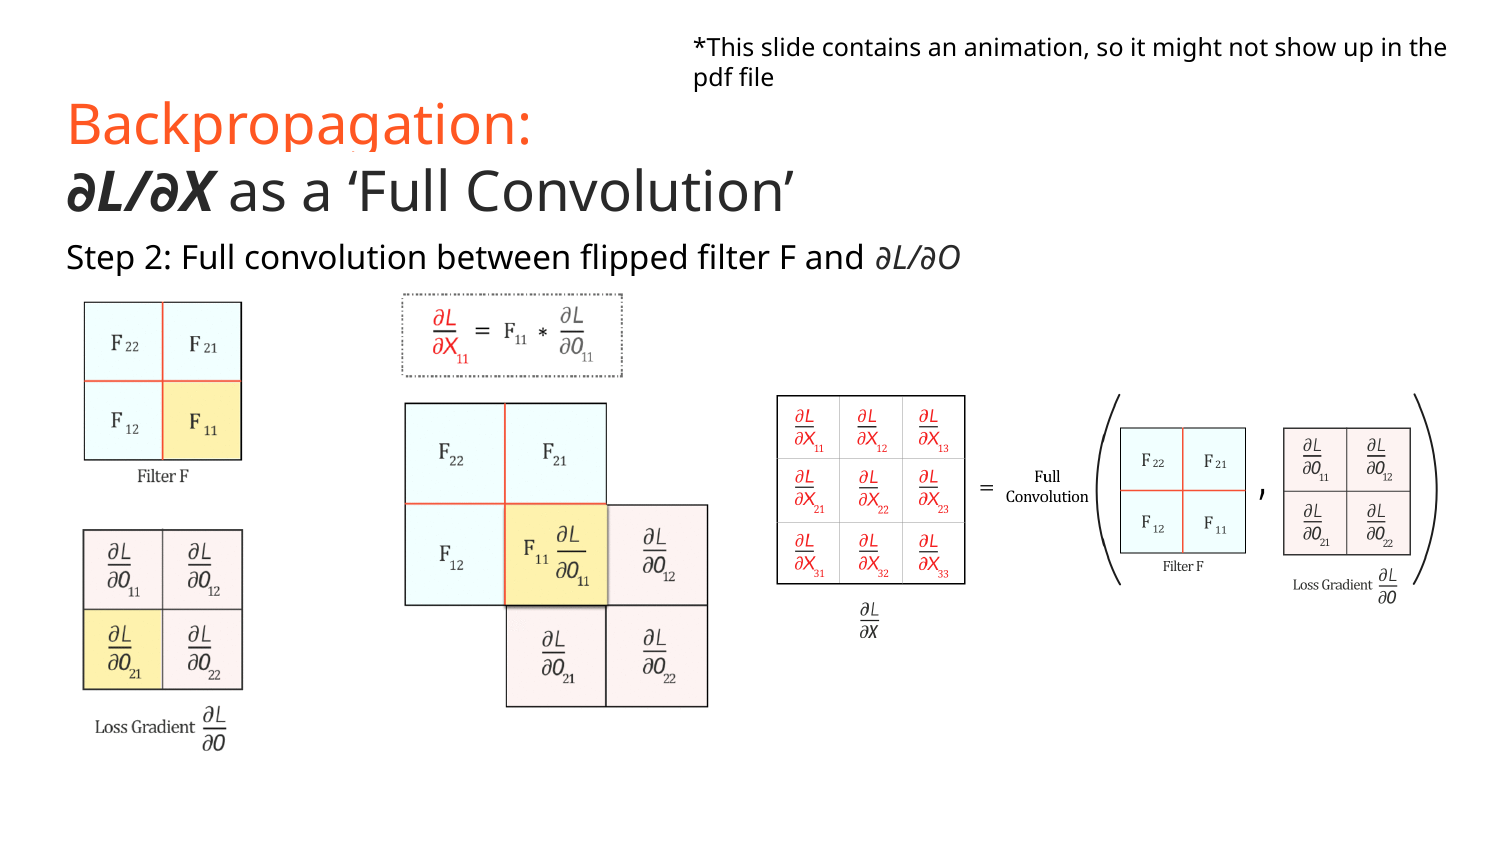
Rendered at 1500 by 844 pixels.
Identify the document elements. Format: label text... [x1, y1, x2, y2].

picture [50, 276, 1457, 784]
text_box *This slide contains an animation, so it might not show up in the pdf file [678, 16, 1483, 107]
title Backpropagation: ∂L/∂X as a ‘Full Convolution’ [51, 72, 1449, 167]
text_box Step 2: Full convolution between flipped filter F and ∂L/∂O [51, 221, 1481, 292]
